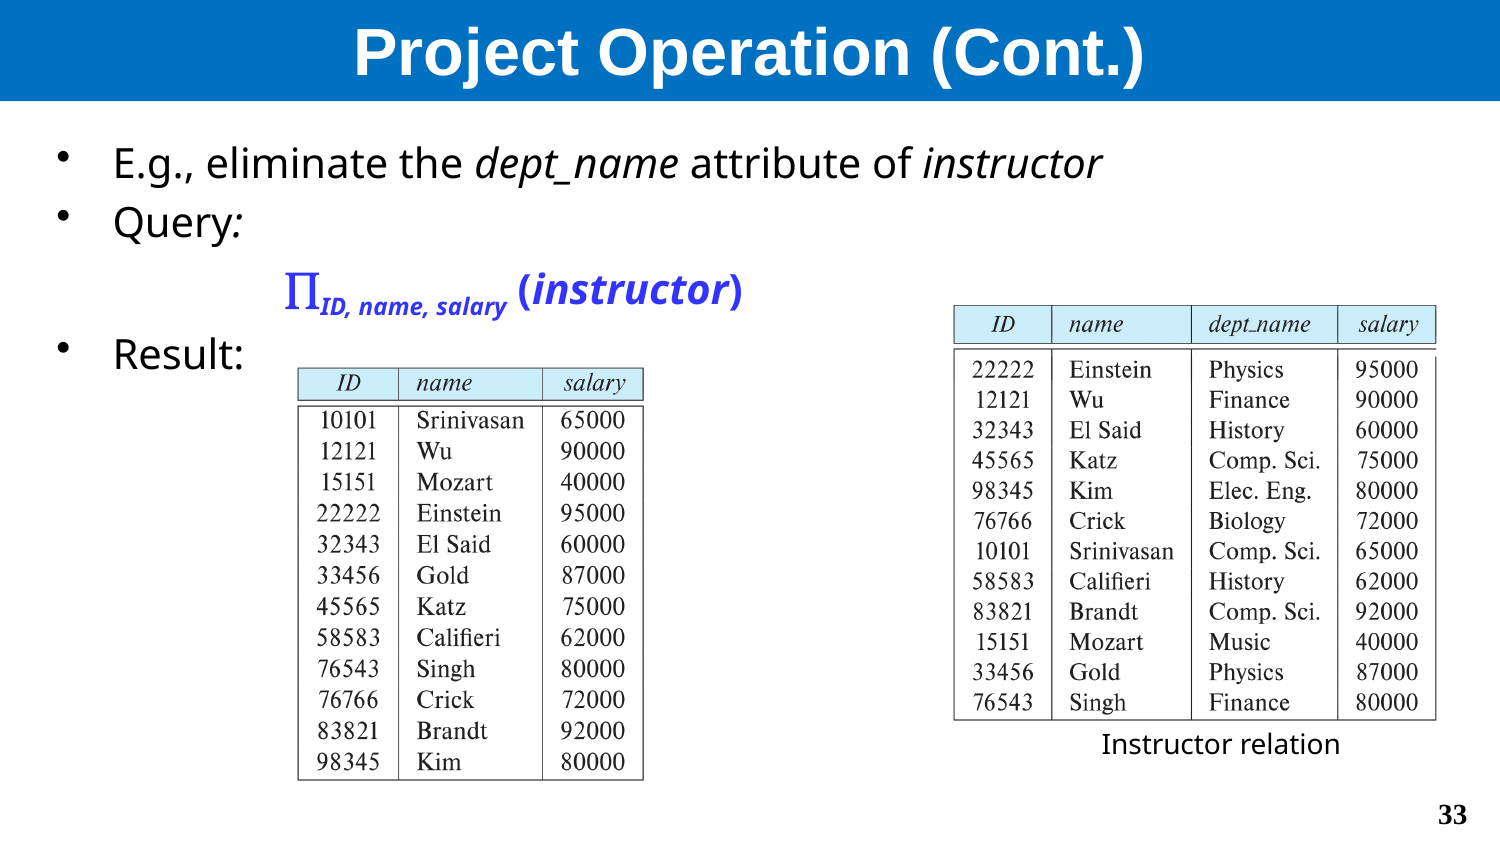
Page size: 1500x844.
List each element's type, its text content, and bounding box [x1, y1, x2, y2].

picture [206, 350, 726, 813]
list E.g., eliminate the dept_name attribute of instructor Query: ID, name, salary (instructor) Result: [41, 129, 1447, 754]
picture [915, 291, 1471, 731]
text_box Instructor relation [1086, 741, 1357, 768]
title Project Operation (Cont.) [0, 0, 1500, 102]
